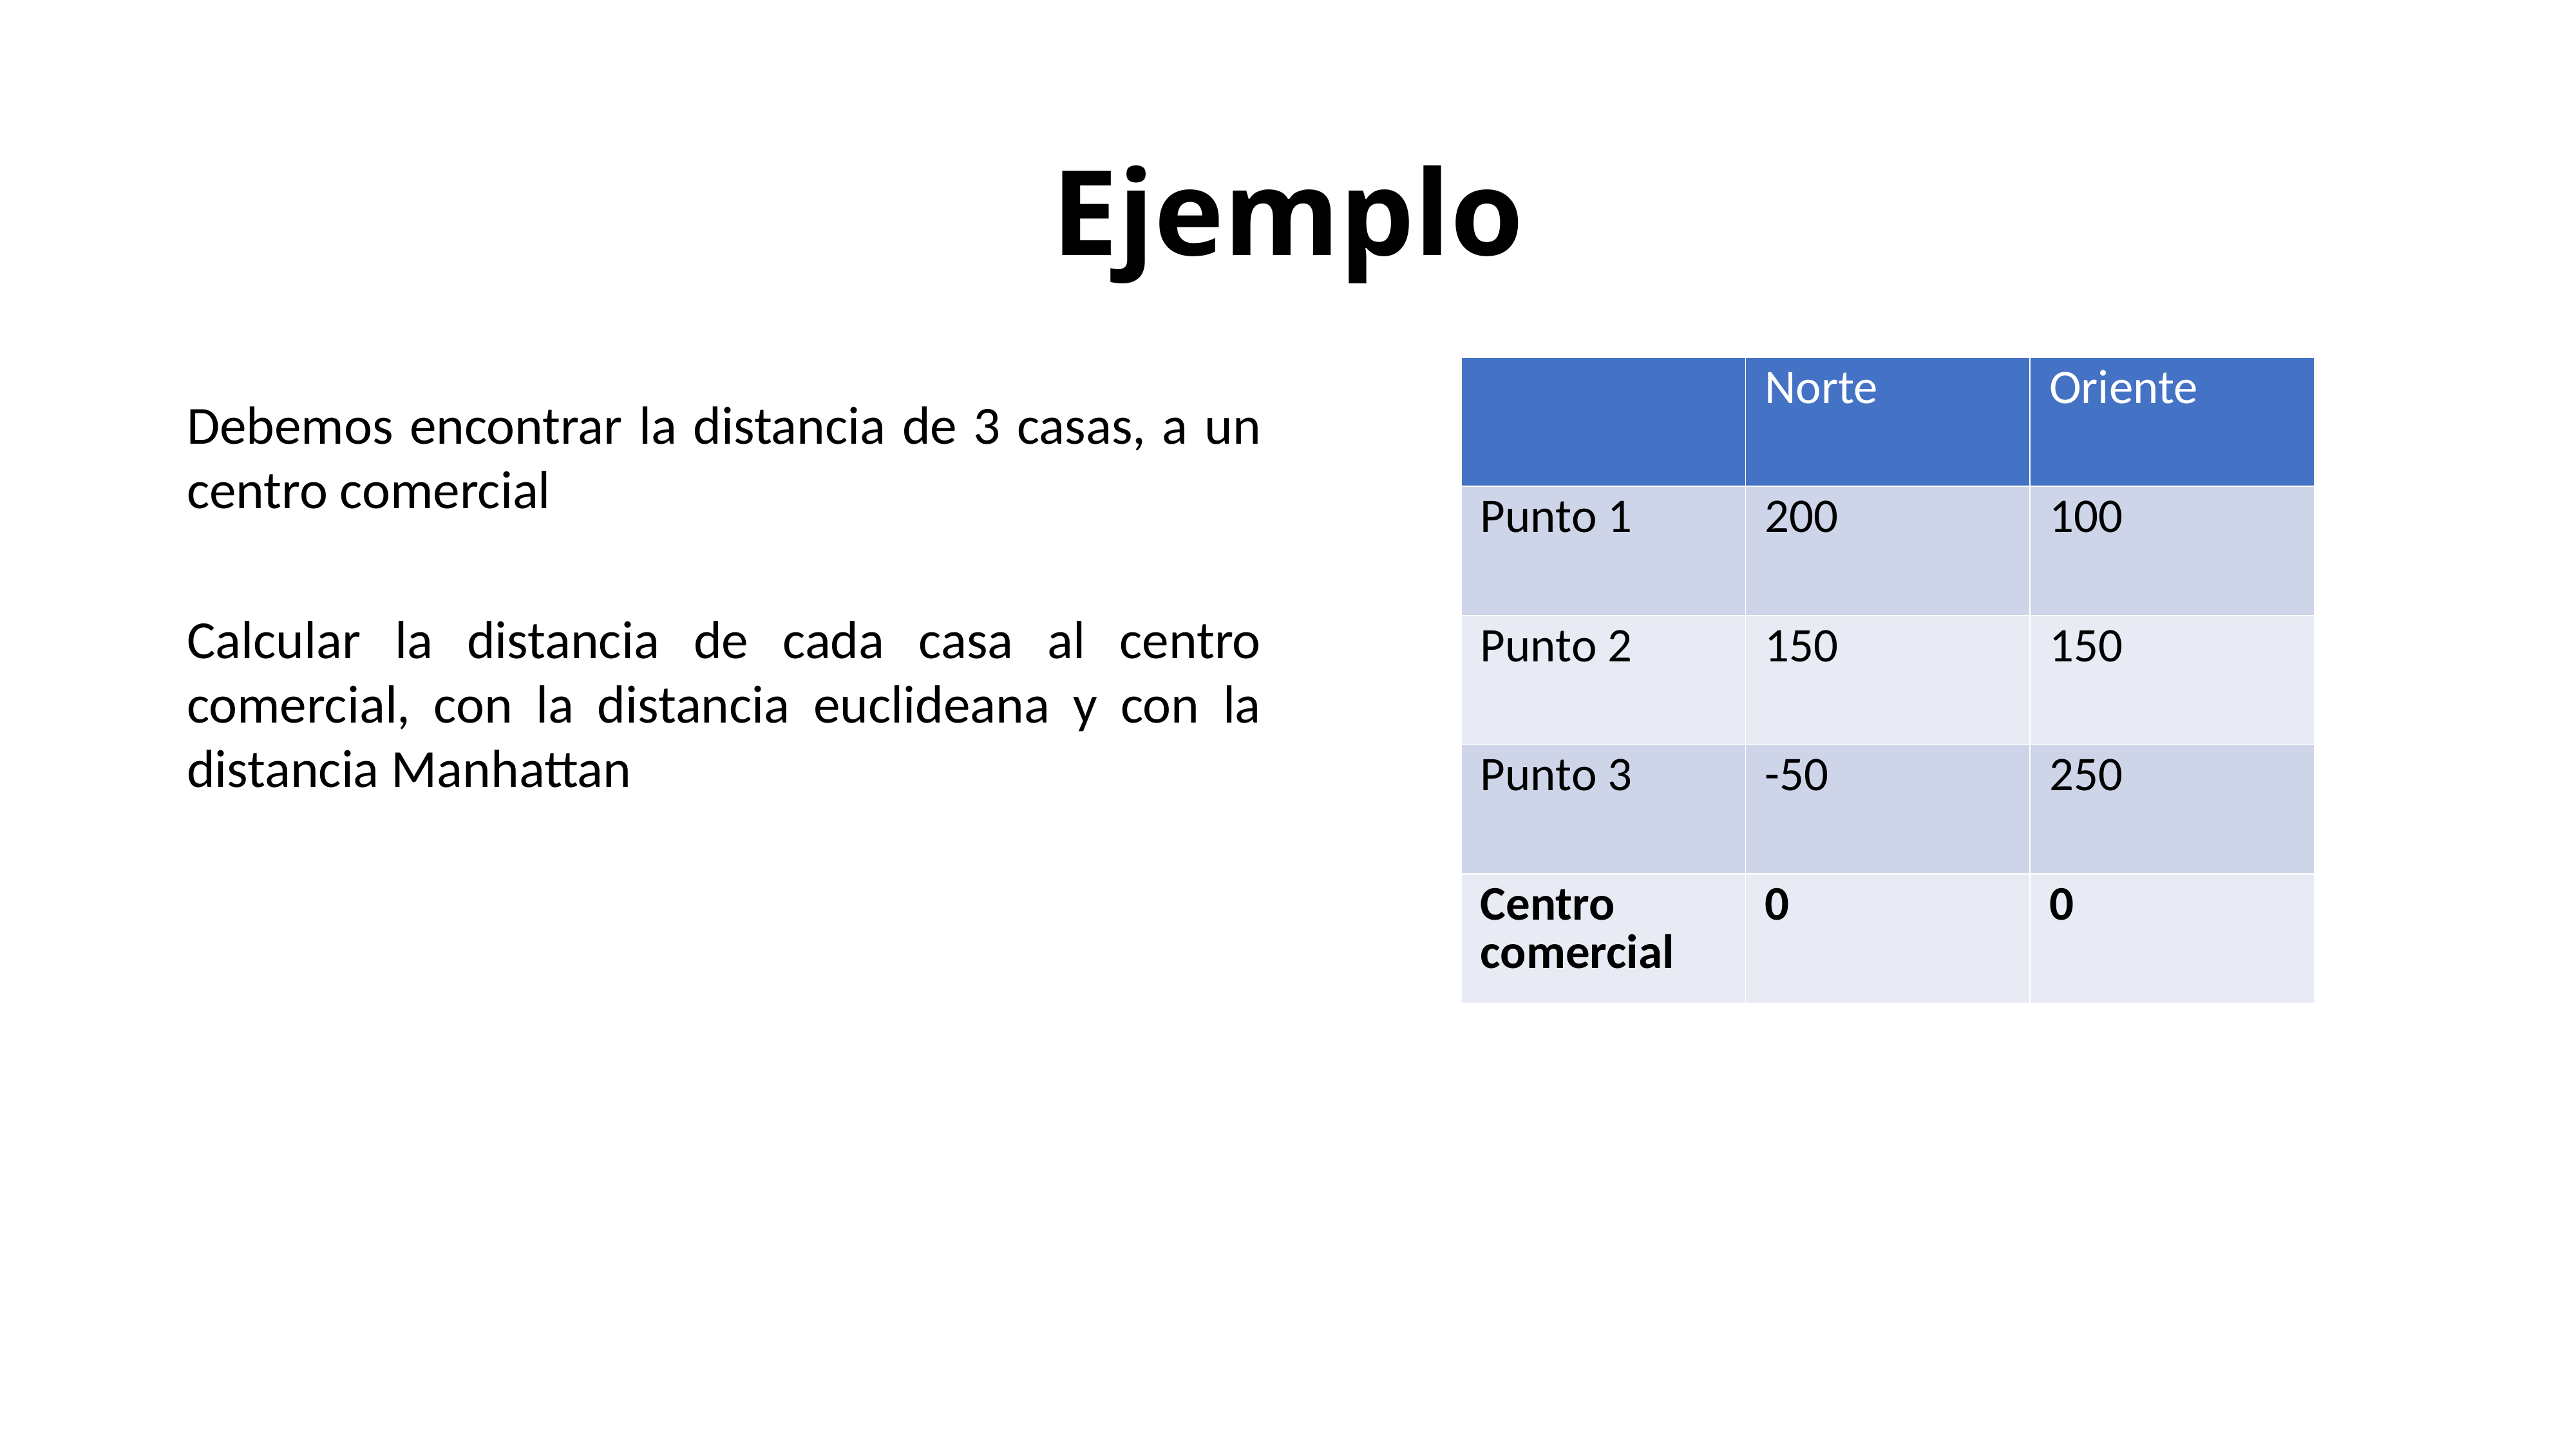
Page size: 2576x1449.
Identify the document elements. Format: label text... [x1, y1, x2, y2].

table_cell 200 [1746, 487, 2029, 615]
table_header Norte [1746, 358, 2029, 486]
table_cell 100 [2031, 487, 2314, 615]
table_cell Punto 2 [1462, 616, 1745, 744]
table_cell Punto 1 [1462, 487, 1745, 615]
table_header [1462, 358, 1745, 486]
table_header Oriente [2031, 358, 2314, 486]
table_cell 250 [2031, 745, 2314, 873]
title Ejemplo [177, 77, 2399, 357]
table_cell 150 [1746, 616, 2029, 744]
table_cell 0 [2031, 875, 2314, 1003]
table_cell Centro comercial [1462, 875, 1745, 1003]
list Debemos encontrar la distancia de 3 casas, a un centro comercial Calcular la distancia de cada casa al centro comercial, con la distancia euclideana y con la distancia Manhattan [177, 385, 1272, 1305]
table_cell Punto 3 [1462, 745, 1745, 873]
table_cell 150 [2031, 616, 2314, 744]
table_cell -50 [1746, 745, 2029, 873]
table_cell 0 [1746, 875, 2029, 1003]
